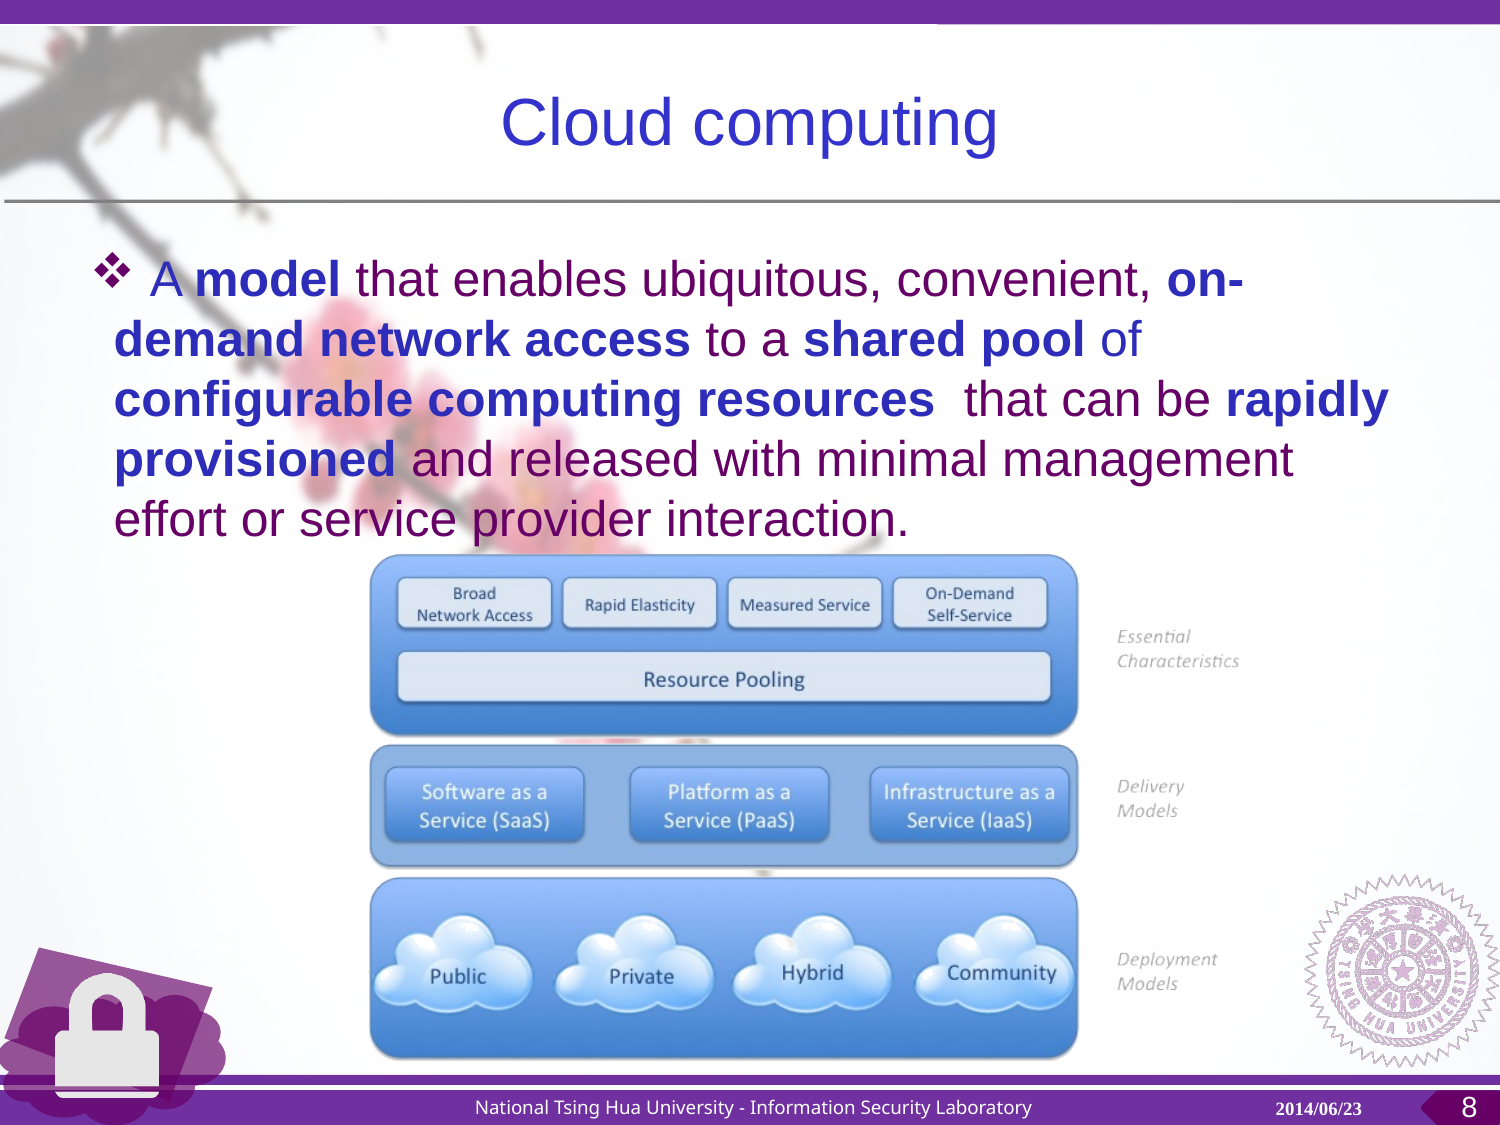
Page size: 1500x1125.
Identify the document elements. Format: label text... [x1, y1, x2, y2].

picture [1304, 874, 1500, 1068]
picture [342, 538, 1271, 1075]
list A model that enables ubiquitous, convenient, on-demand network access to a shared pool of configurable computing resources that can be rapidly provisioned and released with minimal management effort or service provider interaction. [75, 238, 1425, 1005]
title Cloud computing [75, 38, 1425, 200]
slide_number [1260, 1089, 1403, 1125]
slide_number 8 [1436, 1088, 1500, 1123]
